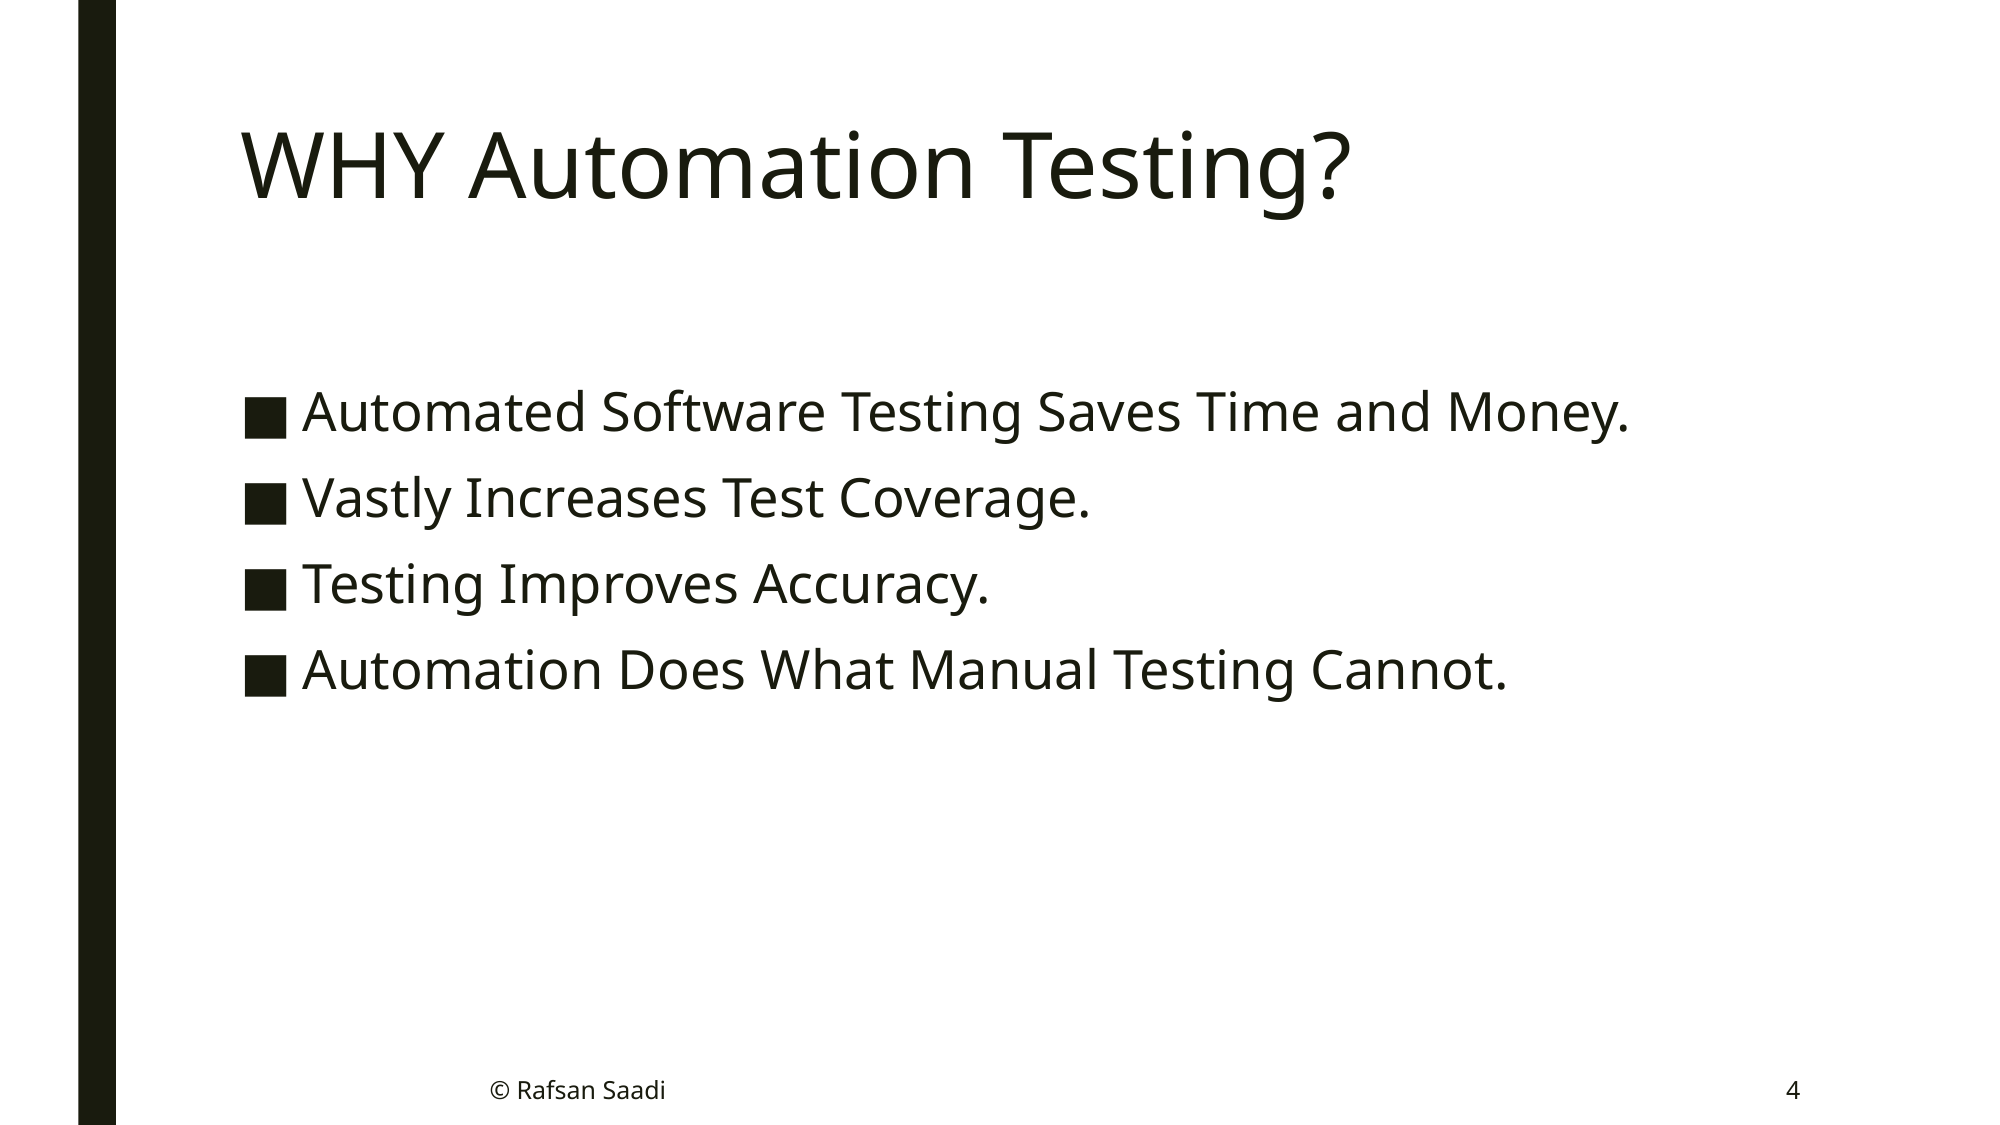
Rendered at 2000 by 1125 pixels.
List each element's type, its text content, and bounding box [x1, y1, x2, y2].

slide_number 4 [1553, 1058, 1816, 1125]
title WHY Automation Testing? [224, 112, 1800, 357]
list Automated Software Testing Saves Time and Money. Vastly Increases Test Coverage. Testing Improves Accuracy. Automation Does What Manual Testing Cannot. [224, 375, 1800, 963]
footer © Rafsan Saadi [474, 1058, 1505, 1125]
